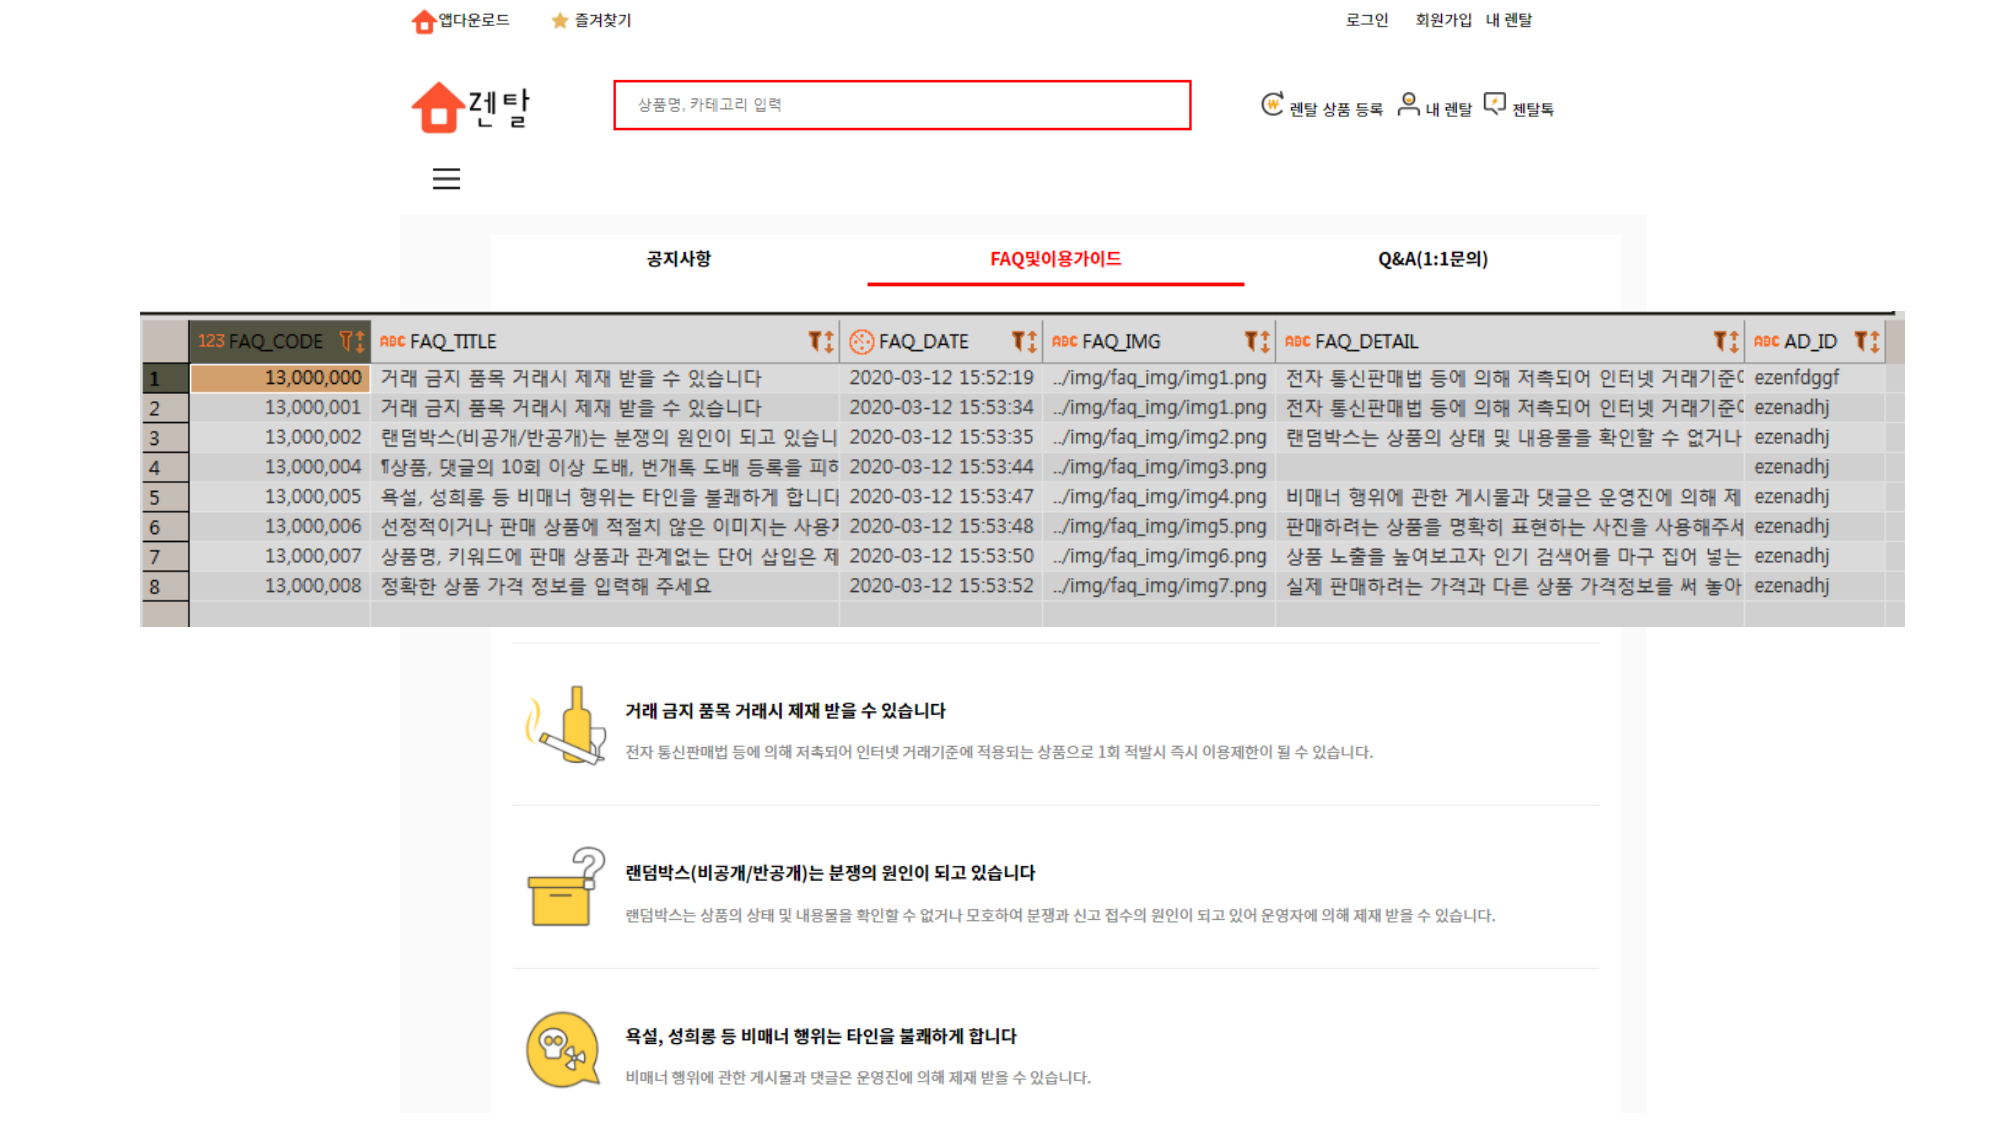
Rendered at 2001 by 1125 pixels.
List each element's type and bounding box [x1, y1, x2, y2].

picture [140, 0, 1905, 1113]
